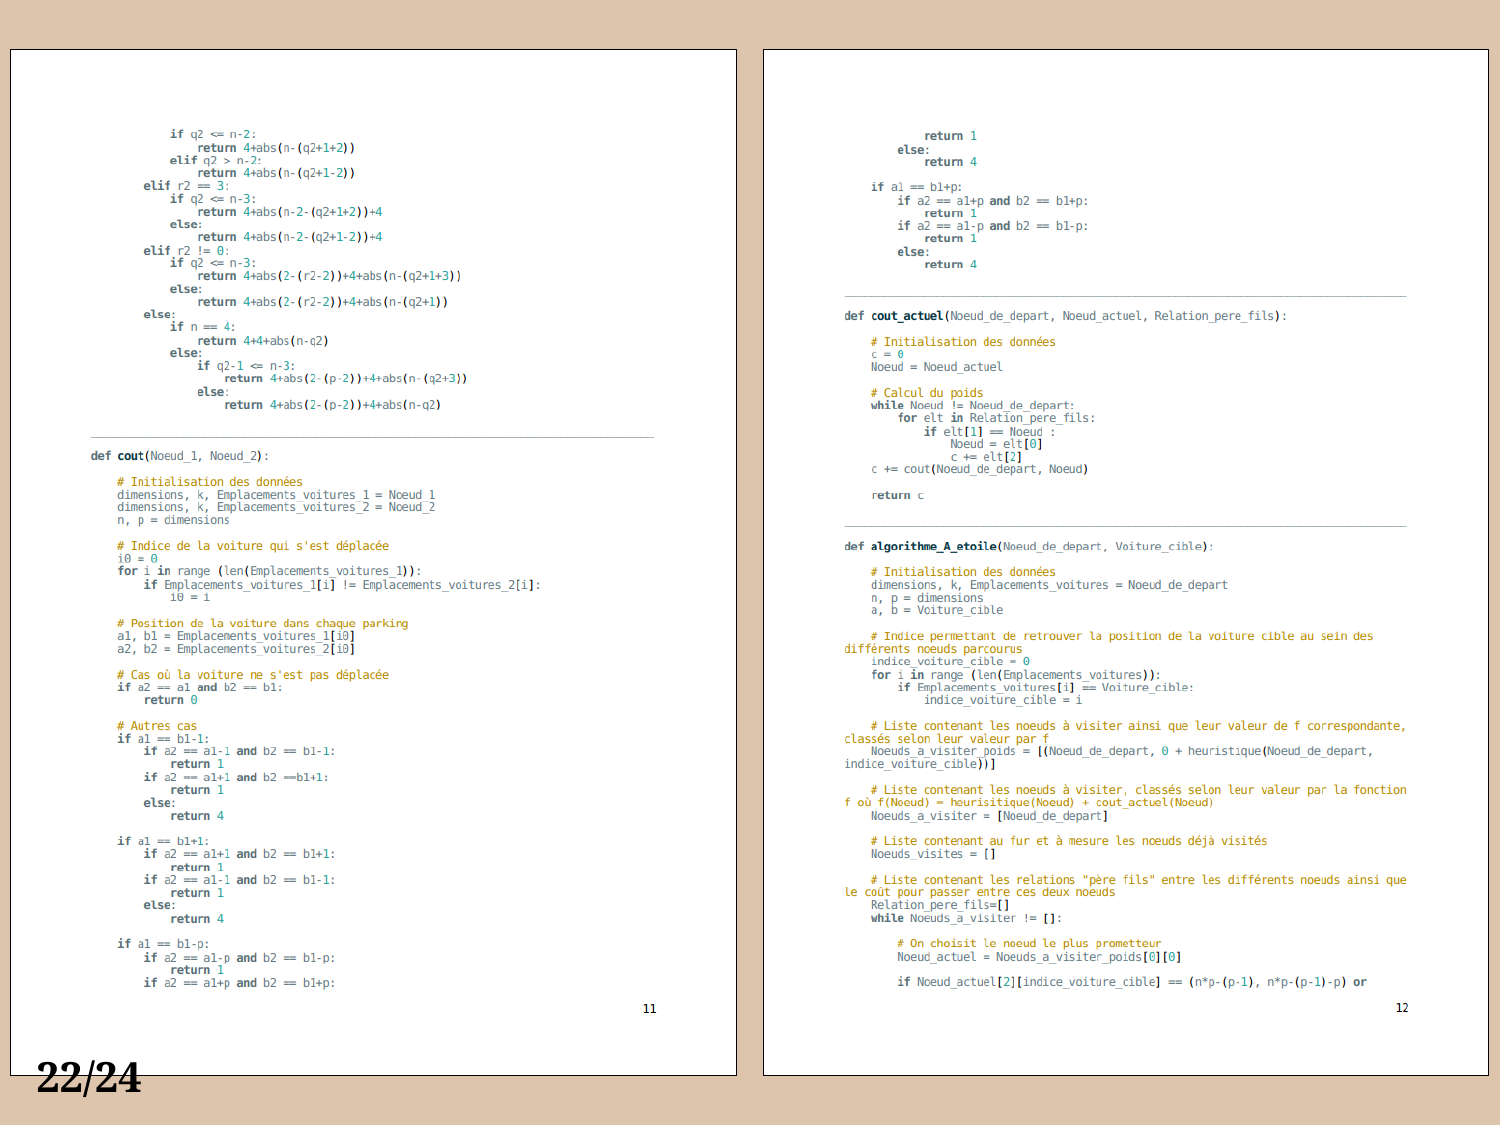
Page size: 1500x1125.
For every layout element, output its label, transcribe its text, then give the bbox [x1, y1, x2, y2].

picture [764, 49, 1489, 1076]
picture [10, 49, 736, 1076]
text_box 22/24 [25, 1076, 162, 1107]
